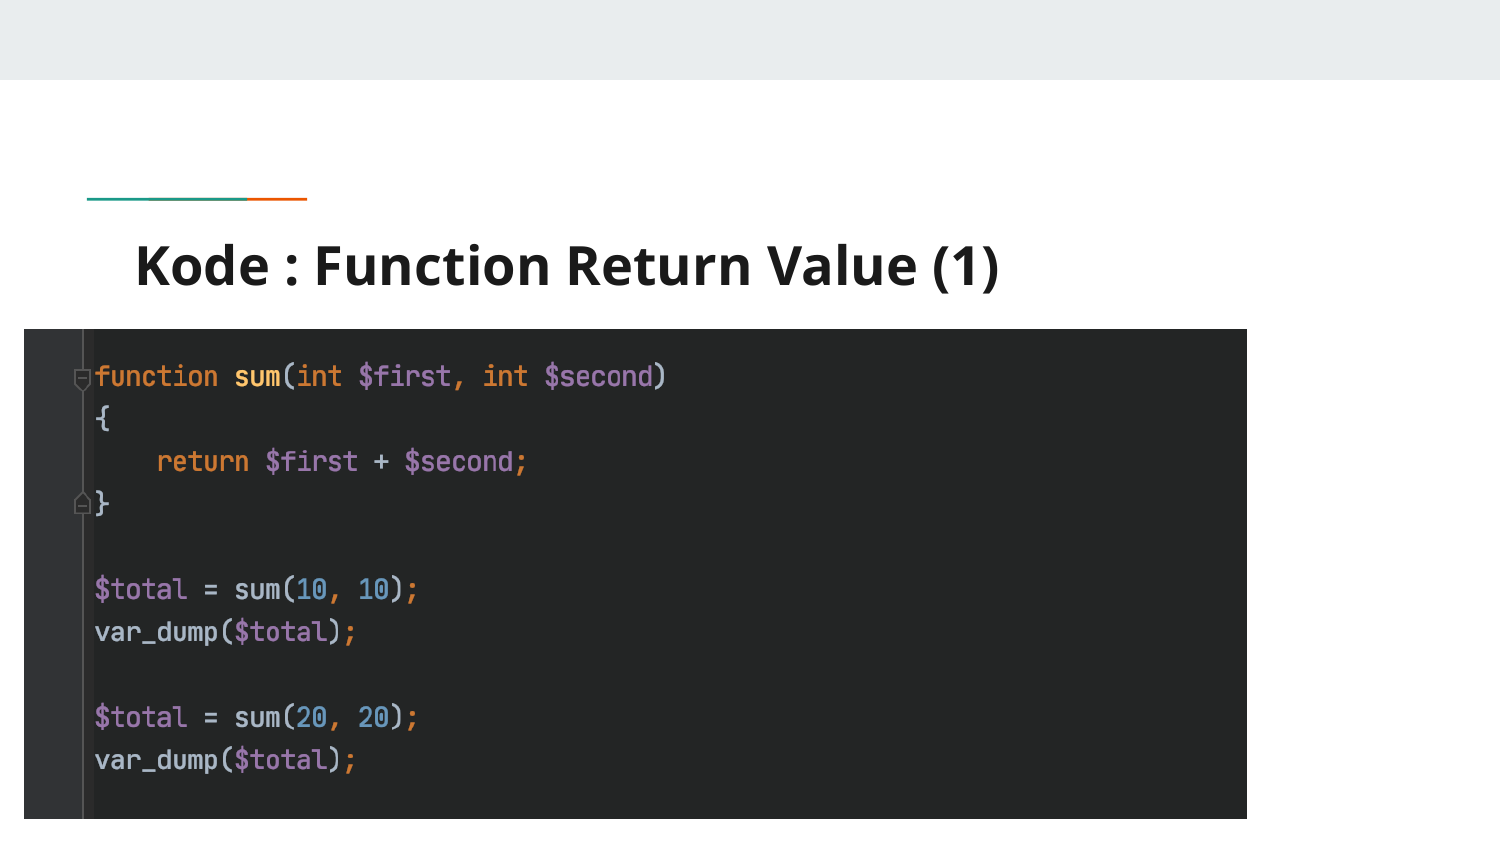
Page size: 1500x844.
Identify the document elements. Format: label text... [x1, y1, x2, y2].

picture [24, 328, 1247, 819]
title Kode : Function Return Value (1) [119, 216, 1381, 305]
